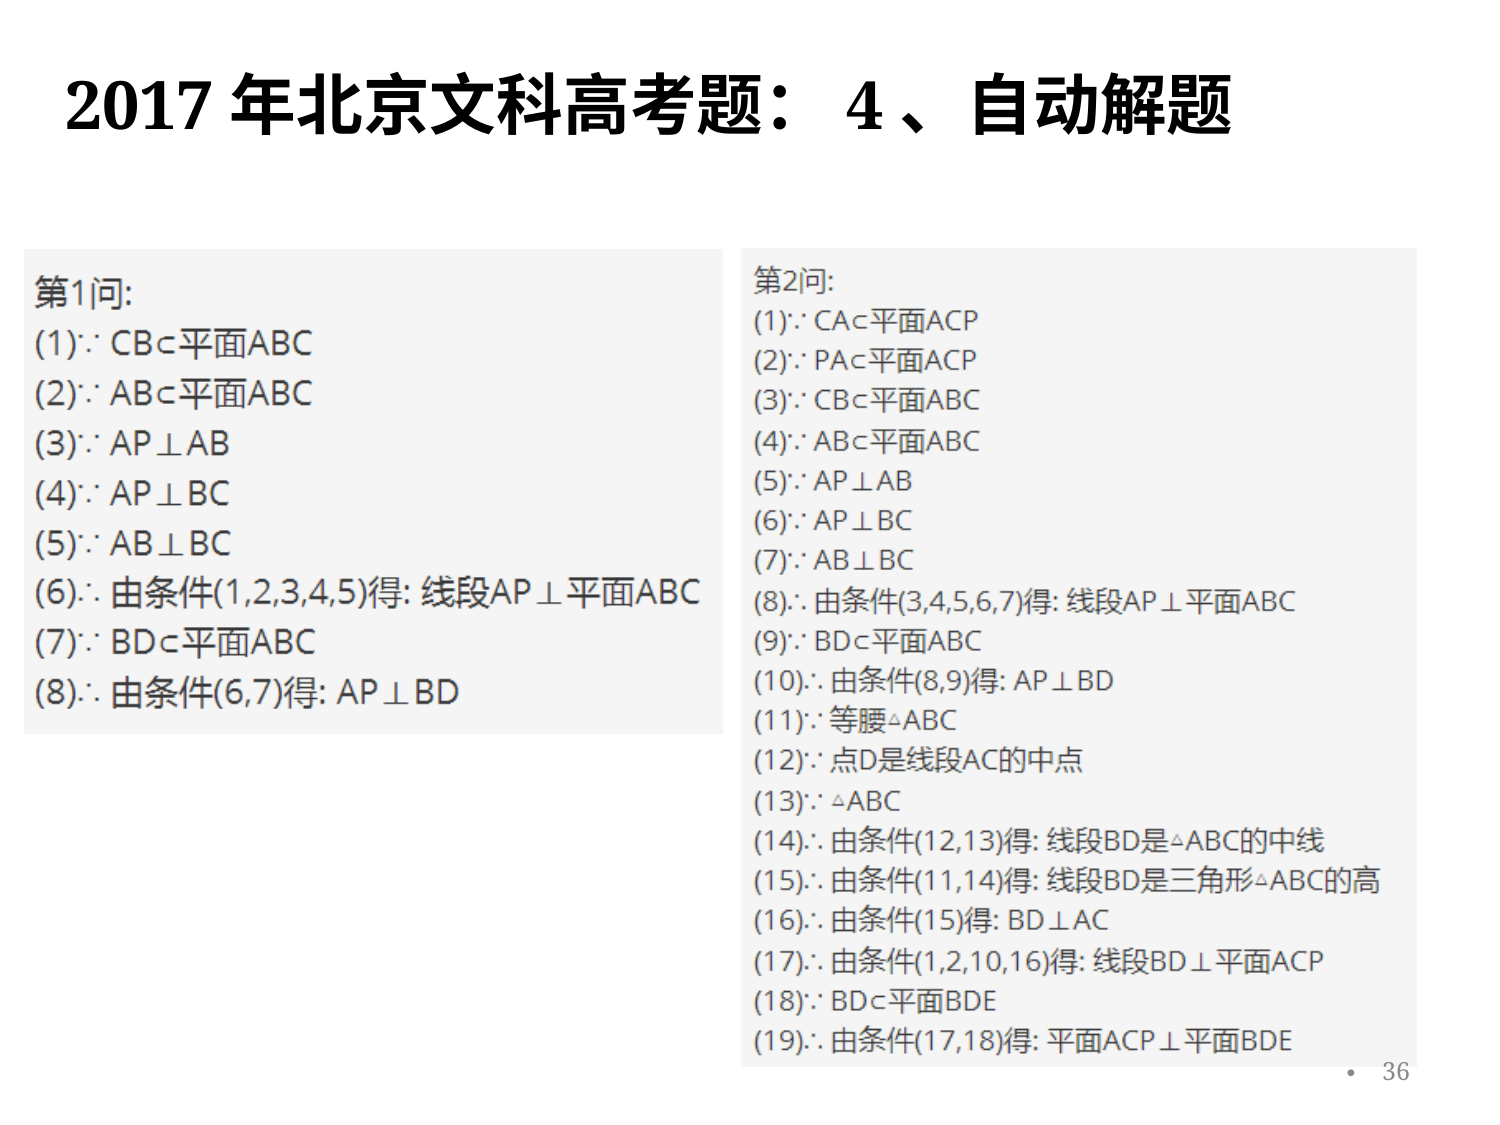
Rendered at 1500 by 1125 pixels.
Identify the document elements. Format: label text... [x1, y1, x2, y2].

picture [24, 249, 724, 735]
picture [741, 247, 1417, 1067]
slide_number 36 [1074, 1042, 1425, 1103]
title 2017年北京文科高考题：4、自动解题 [64, 1, 1388, 204]
